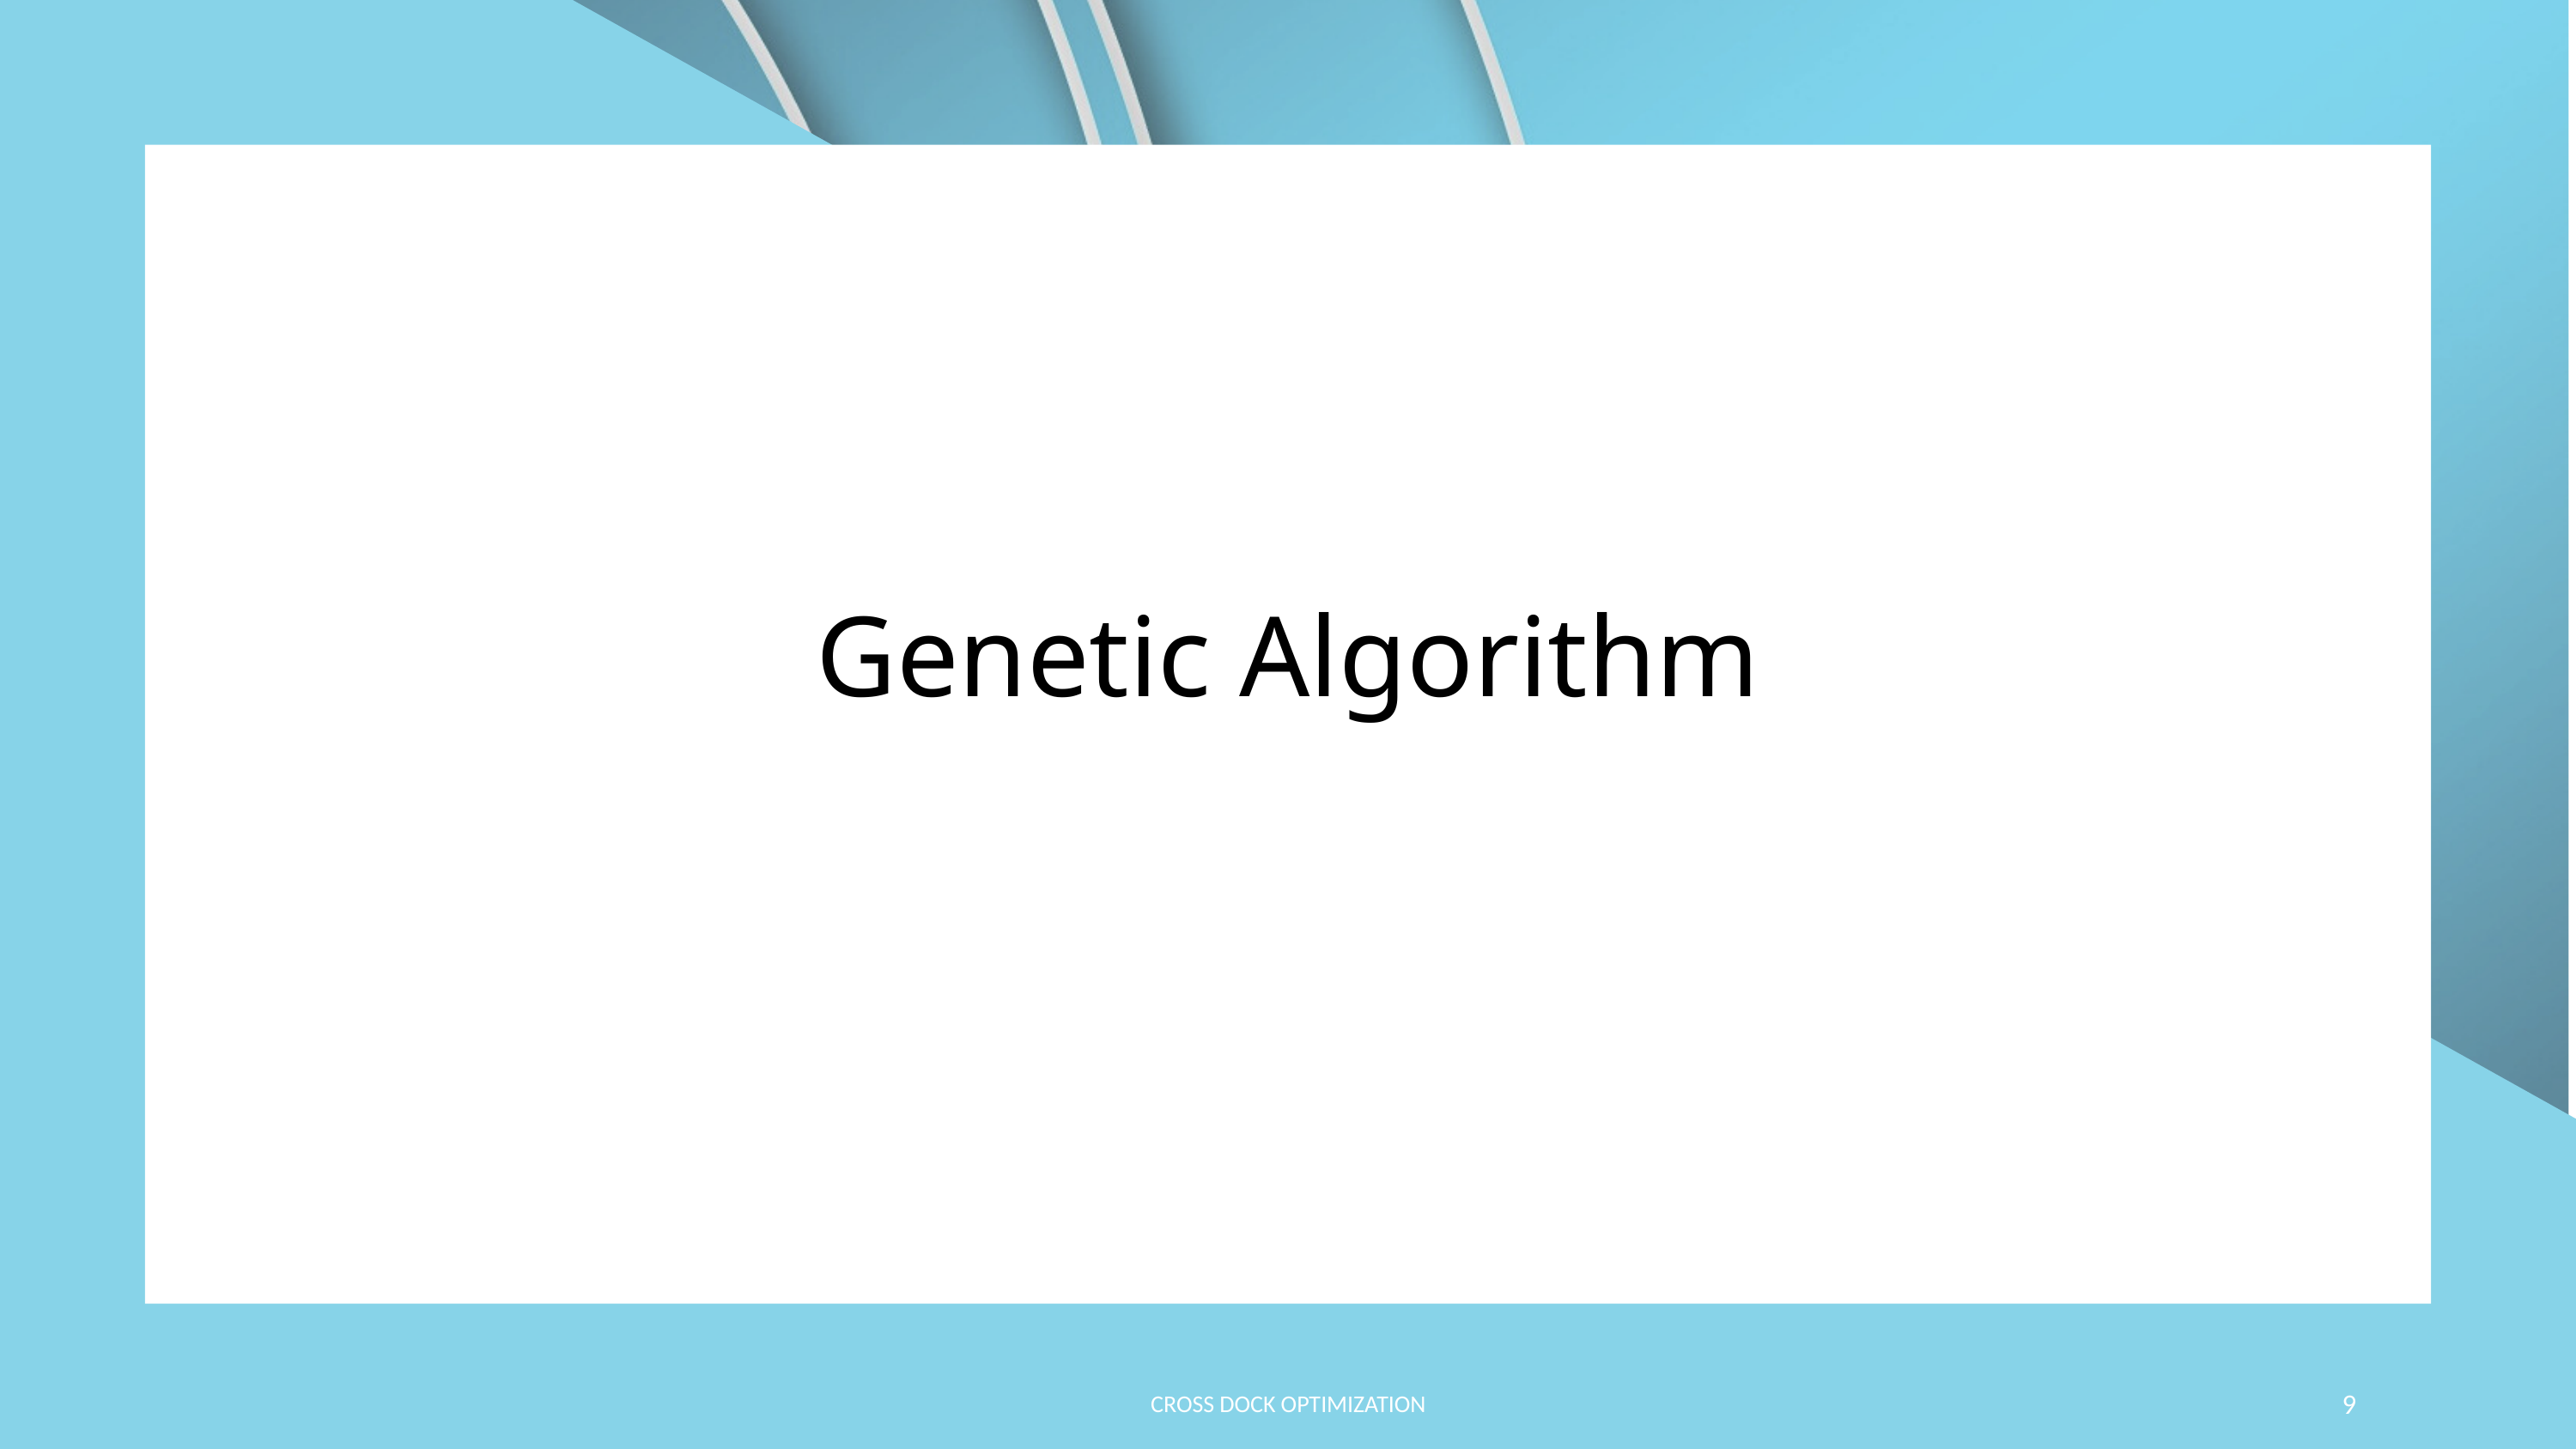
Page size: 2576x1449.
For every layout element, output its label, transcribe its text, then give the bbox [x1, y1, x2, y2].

text_box [574, 0, 2569, 1114]
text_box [622, 594, 1954, 854]
slide_number 9 [2092, 1364, 2369, 1442]
text_box [144, 144, 2432, 1304]
footer Cross dock optimization [779, 1364, 1798, 1442]
text_box [0, 0, 2576, 1449]
